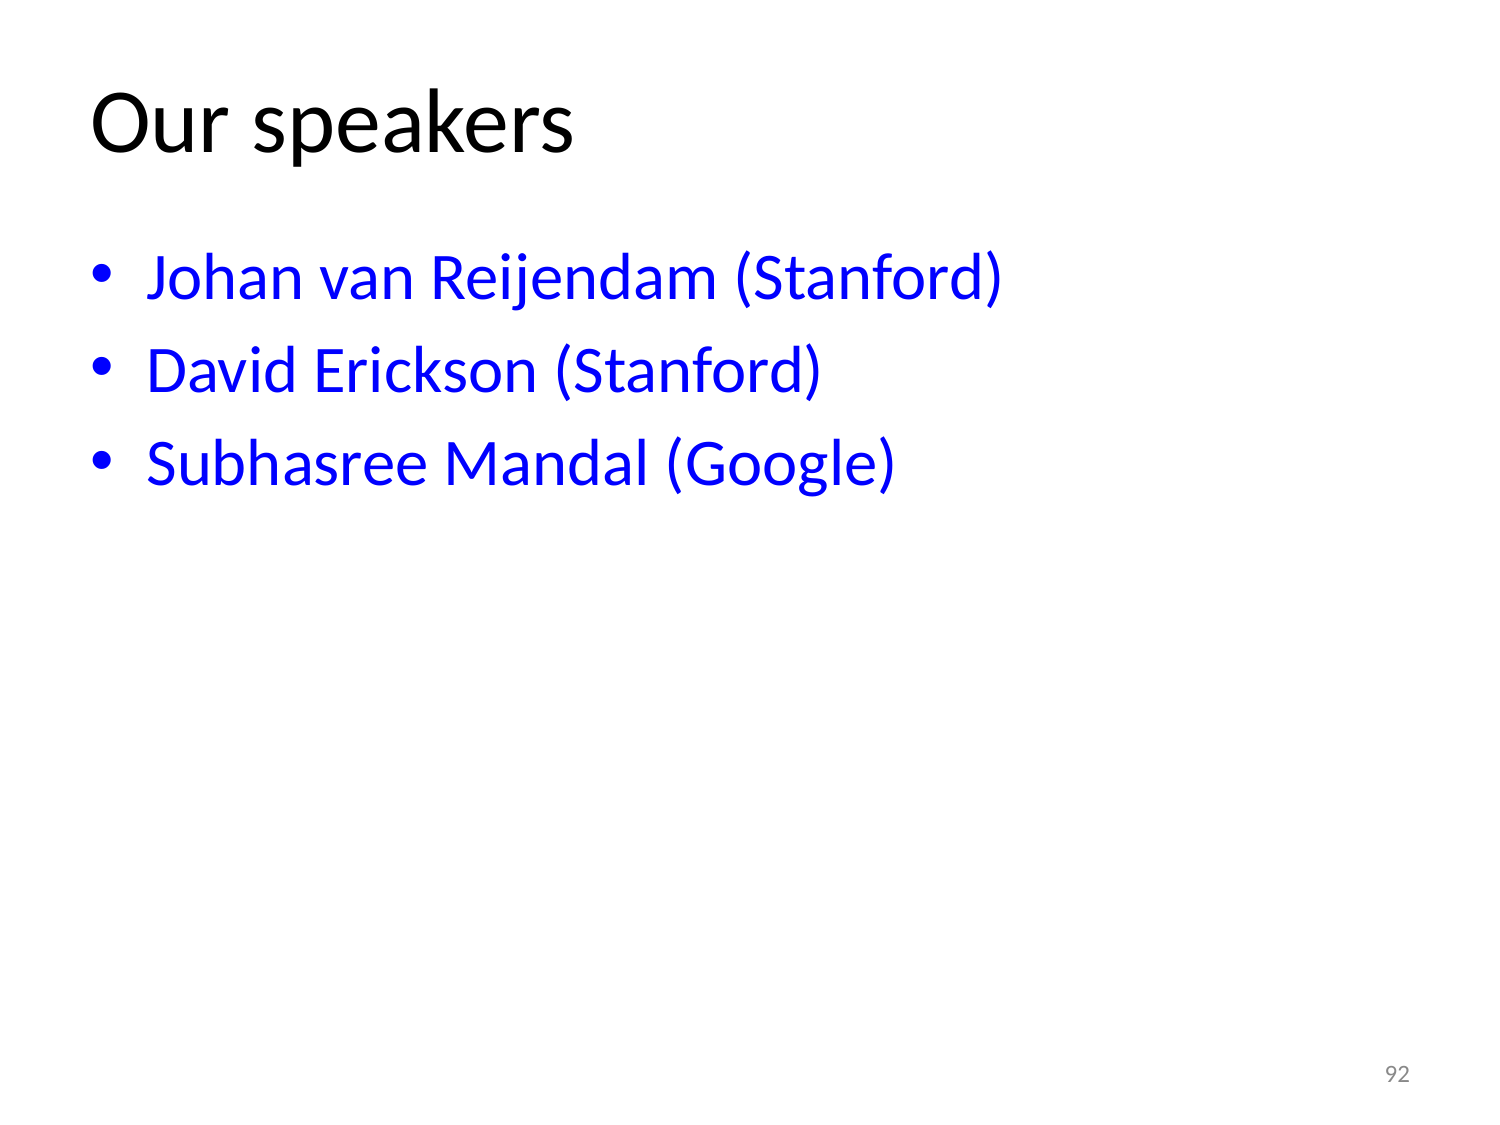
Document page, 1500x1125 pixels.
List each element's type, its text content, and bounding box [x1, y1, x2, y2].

list Johan van Reijendam (Stanford) David Erickson (Stanford) Subhasree Mandal (Google) [74, 224, 1426, 1006]
slide_number 92 [1074, 1042, 1425, 1103]
title Our speakers [74, 40, 1426, 191]
